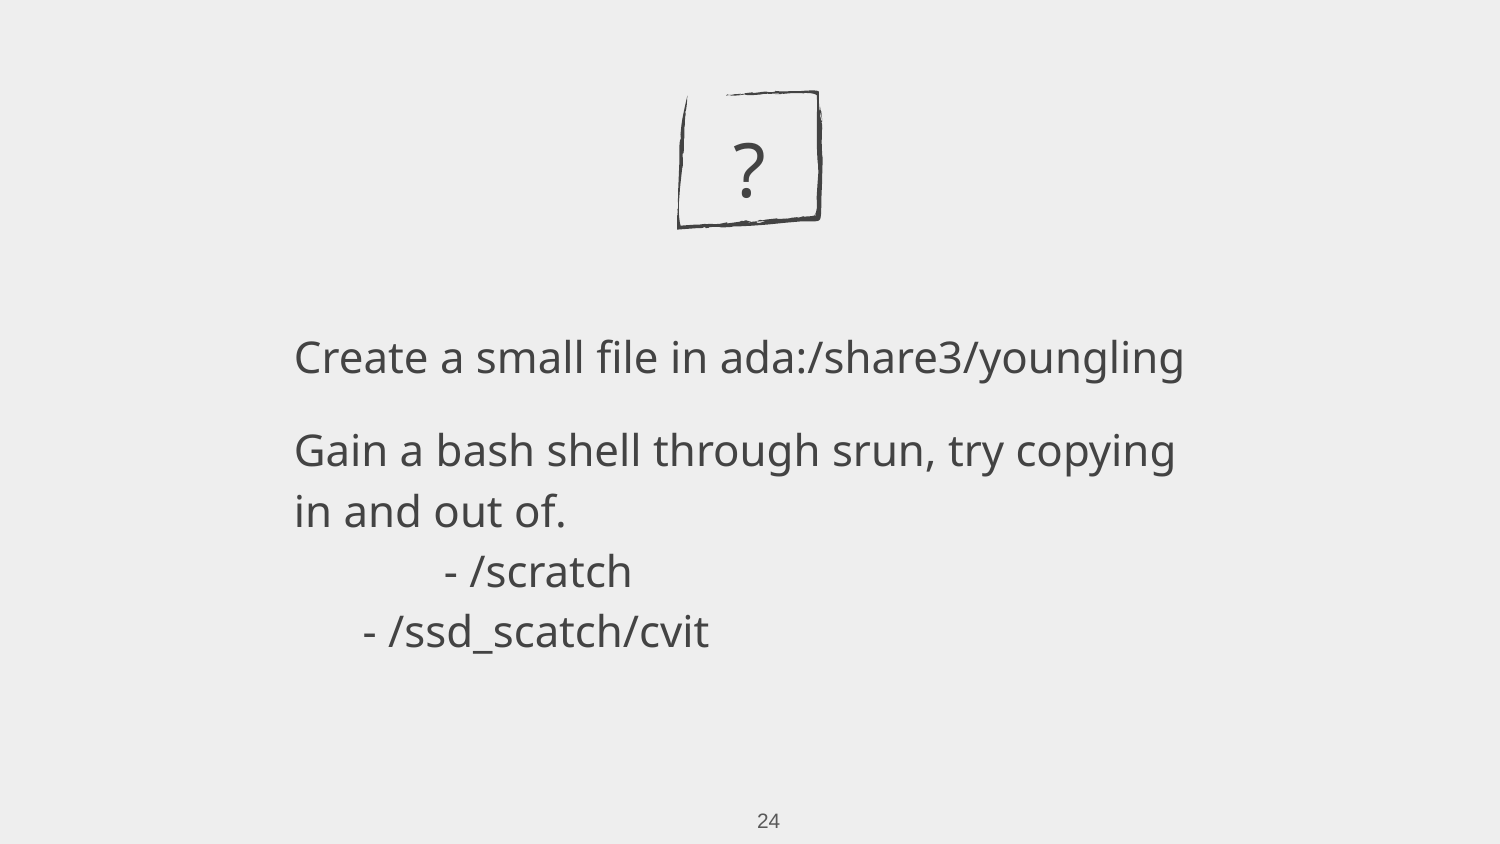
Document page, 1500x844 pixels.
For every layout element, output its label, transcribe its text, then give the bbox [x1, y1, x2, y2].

list Create a small file in ada:/share3/youngling Gain a bash shell through srun, try copying in and out of. - /scratch - /ssd_scatch/cvit [279, 306, 1222, 679]
slide_number ‹#› [705, 792, 795, 844]
